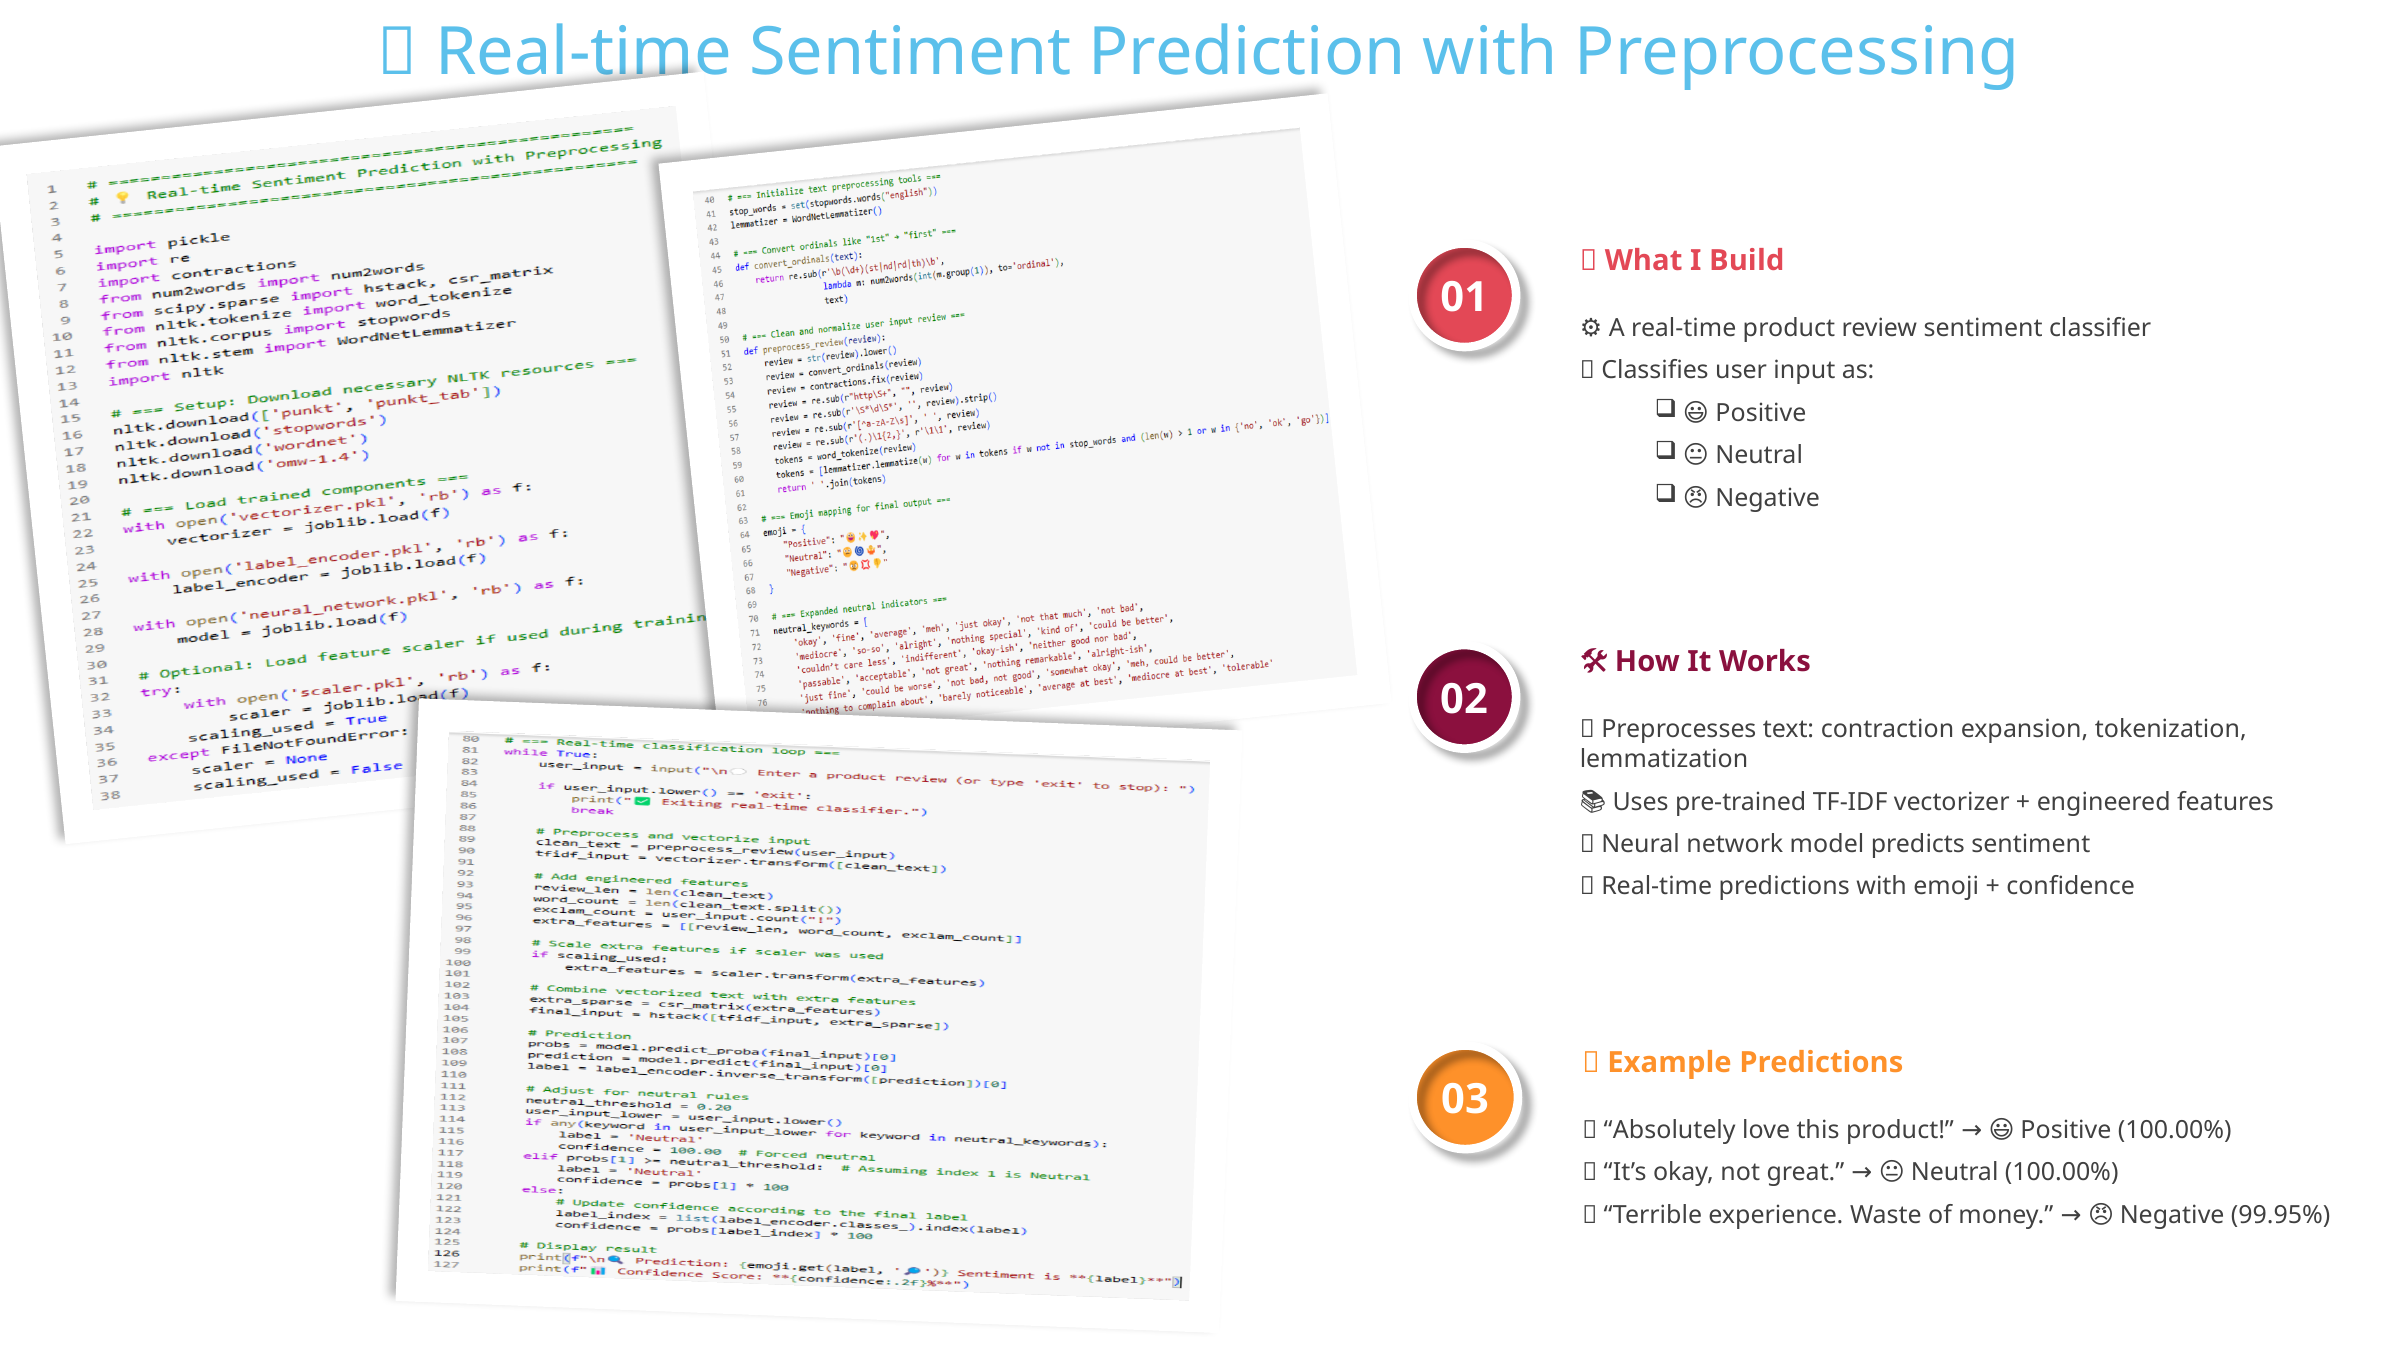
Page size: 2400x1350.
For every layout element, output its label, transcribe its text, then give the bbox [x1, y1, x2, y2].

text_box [1408, 1035, 2392, 1238]
picture [28, 107, 1357, 1300]
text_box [1408, 634, 2375, 911]
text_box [1408, 233, 2375, 522]
text_box 💡 Real-time Sentiment Prediction with Preprocessing [0, 0, 2400, 96]
